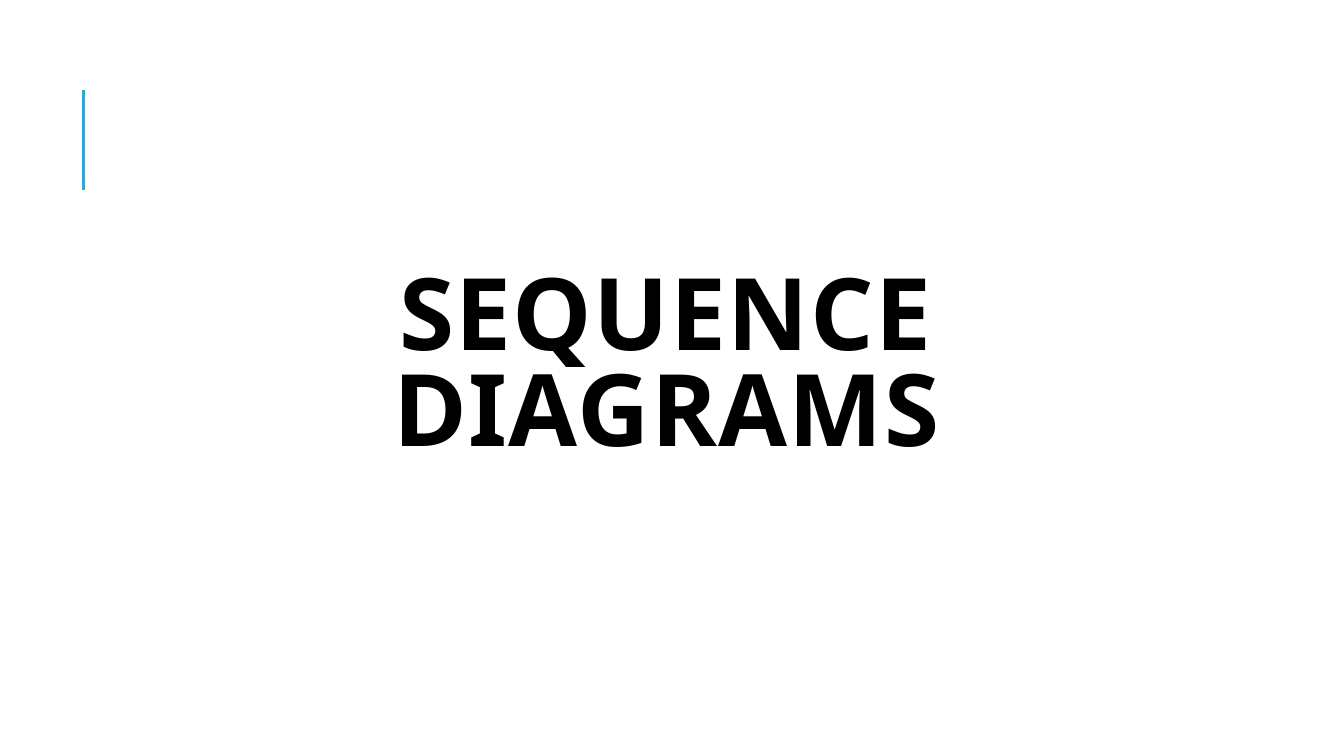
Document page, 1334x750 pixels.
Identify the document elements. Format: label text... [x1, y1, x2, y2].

title SEQUENCE DIAGRAMS [166, 218, 1167, 521]
